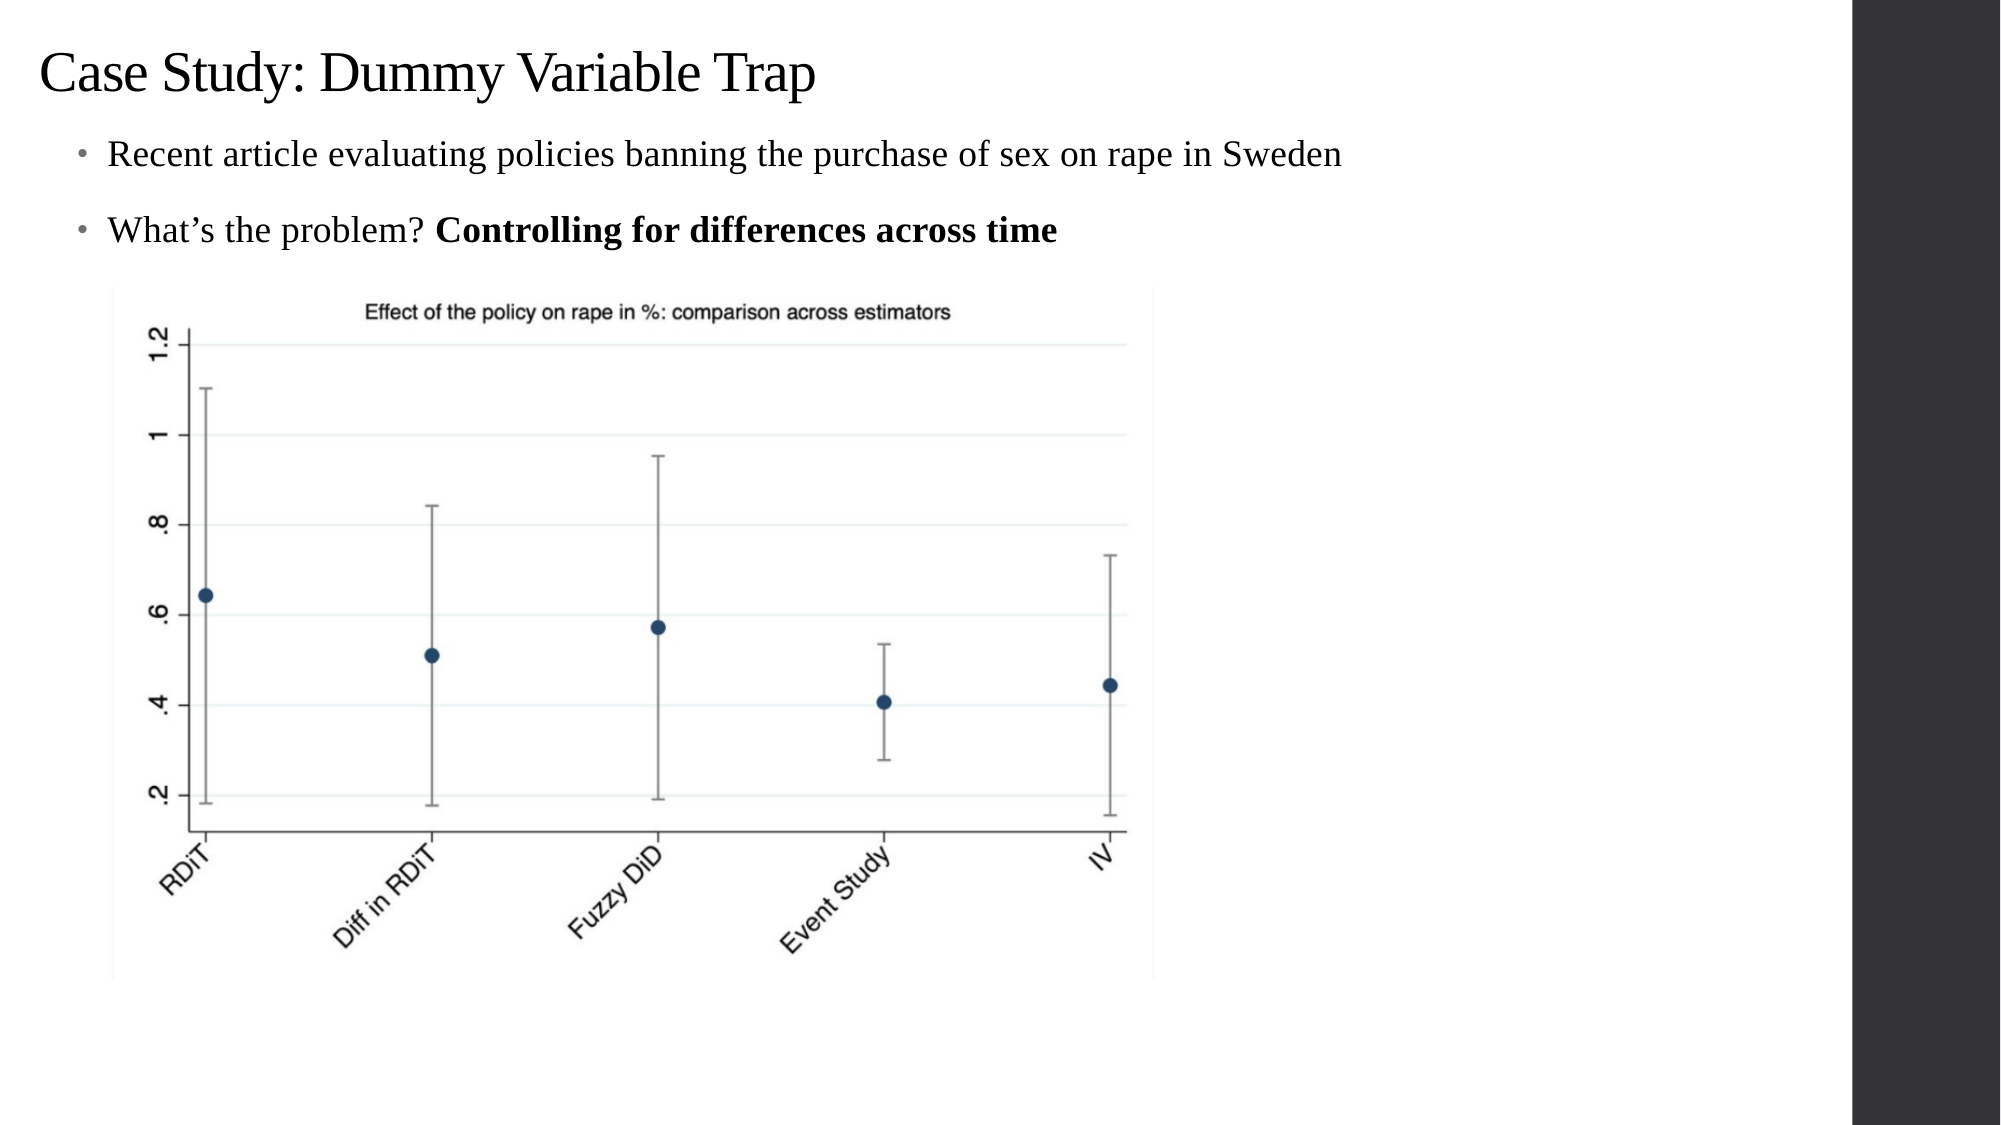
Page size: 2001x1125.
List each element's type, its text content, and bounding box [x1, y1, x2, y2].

picture [99, 287, 1168, 980]
title Case Study: Dummy Variable Trap [24, 33, 1797, 112]
list Recent article evaluating policies banning the purchase of sex on rape in Sweden What’s the problem? Controlling for differences across time [62, 125, 1797, 1014]
